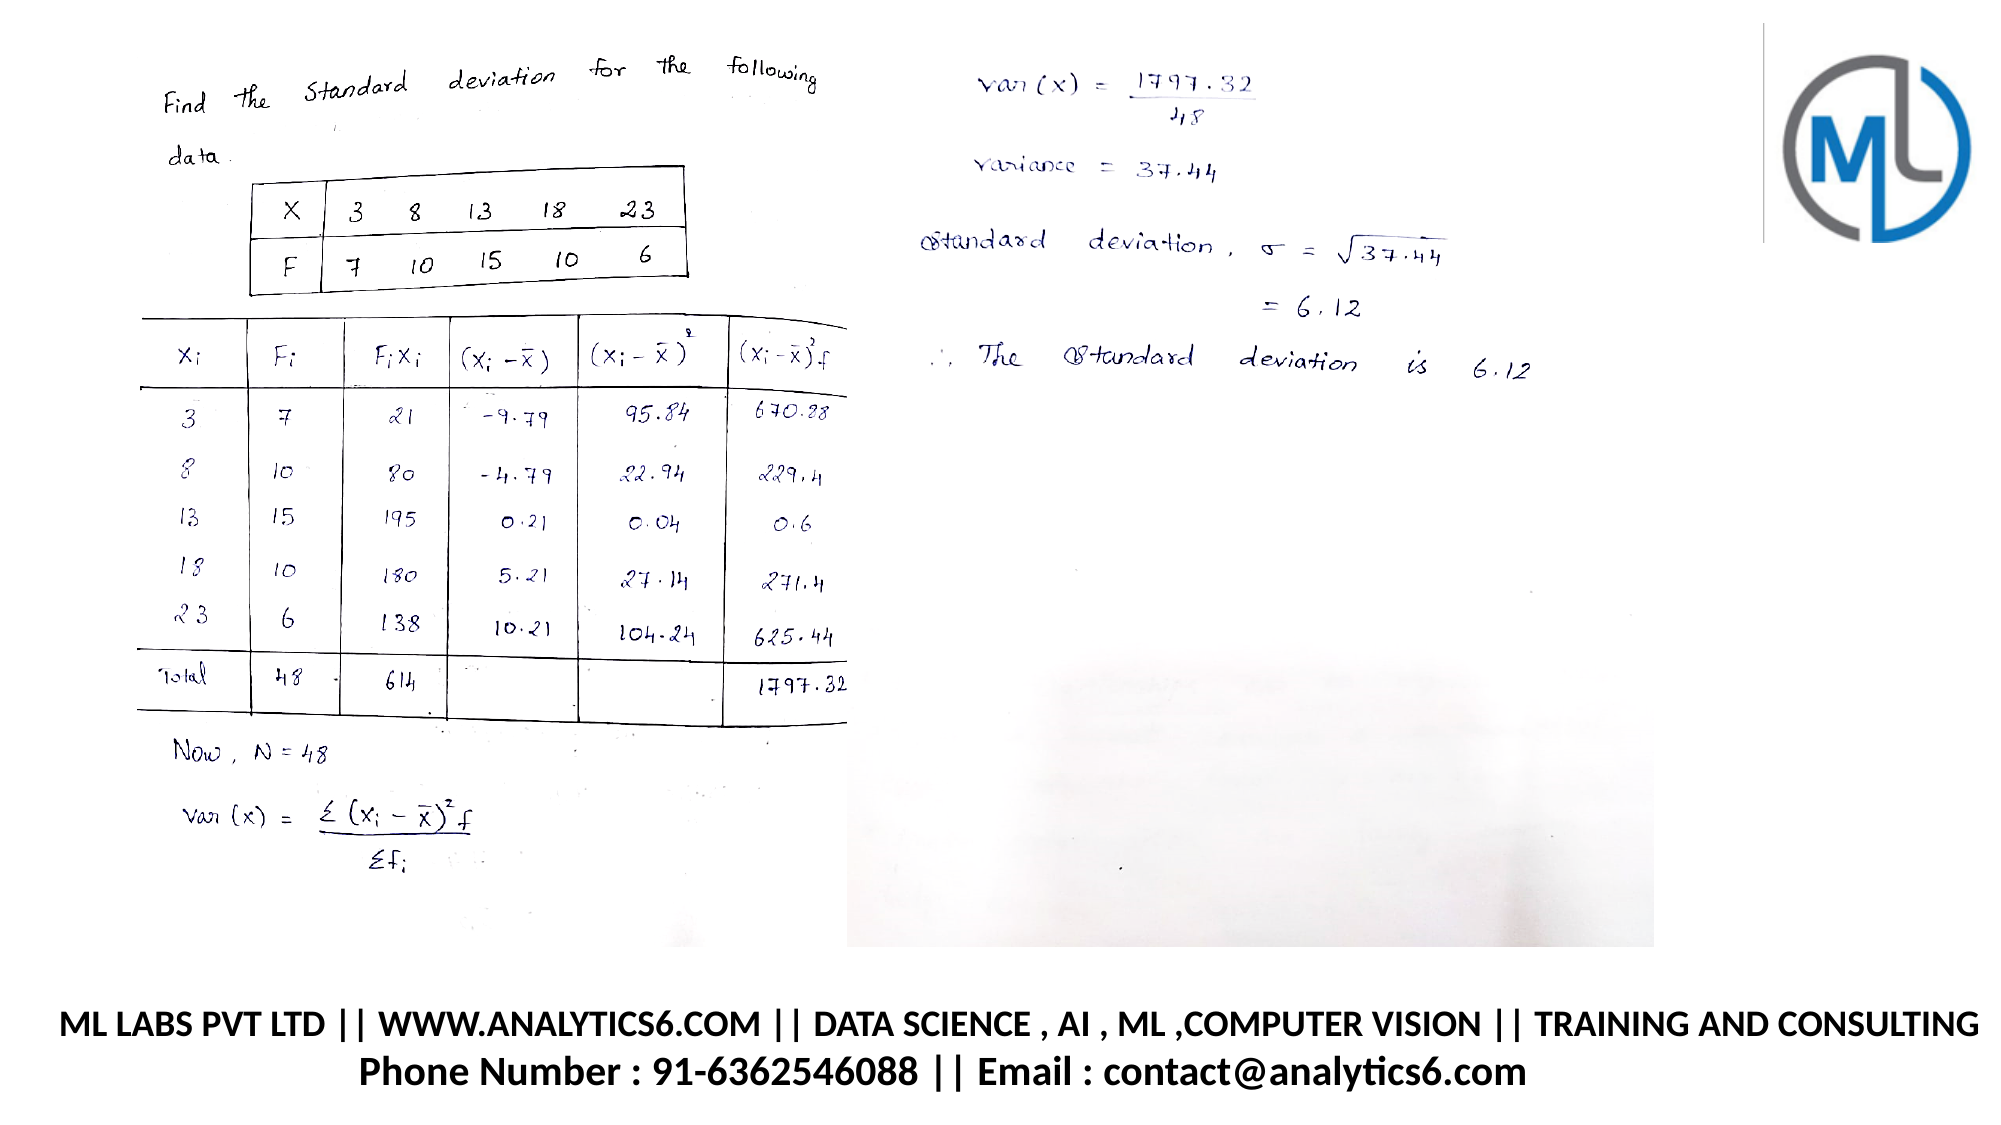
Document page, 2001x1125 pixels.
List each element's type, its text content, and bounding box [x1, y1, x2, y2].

picture [1761, 23, 1981, 243]
slide_number ML LABS PVT LTD || WWW.ANALYTICS6.COM || DATA SCIENCE , AI , ML ,COMPUTER VISION || TRAINING AND CONSULTING Phone Number : 91-6362546088 || Email : contact@analytics6.com [44, 991, 2000, 1052]
picture [137, 46, 1654, 947]
